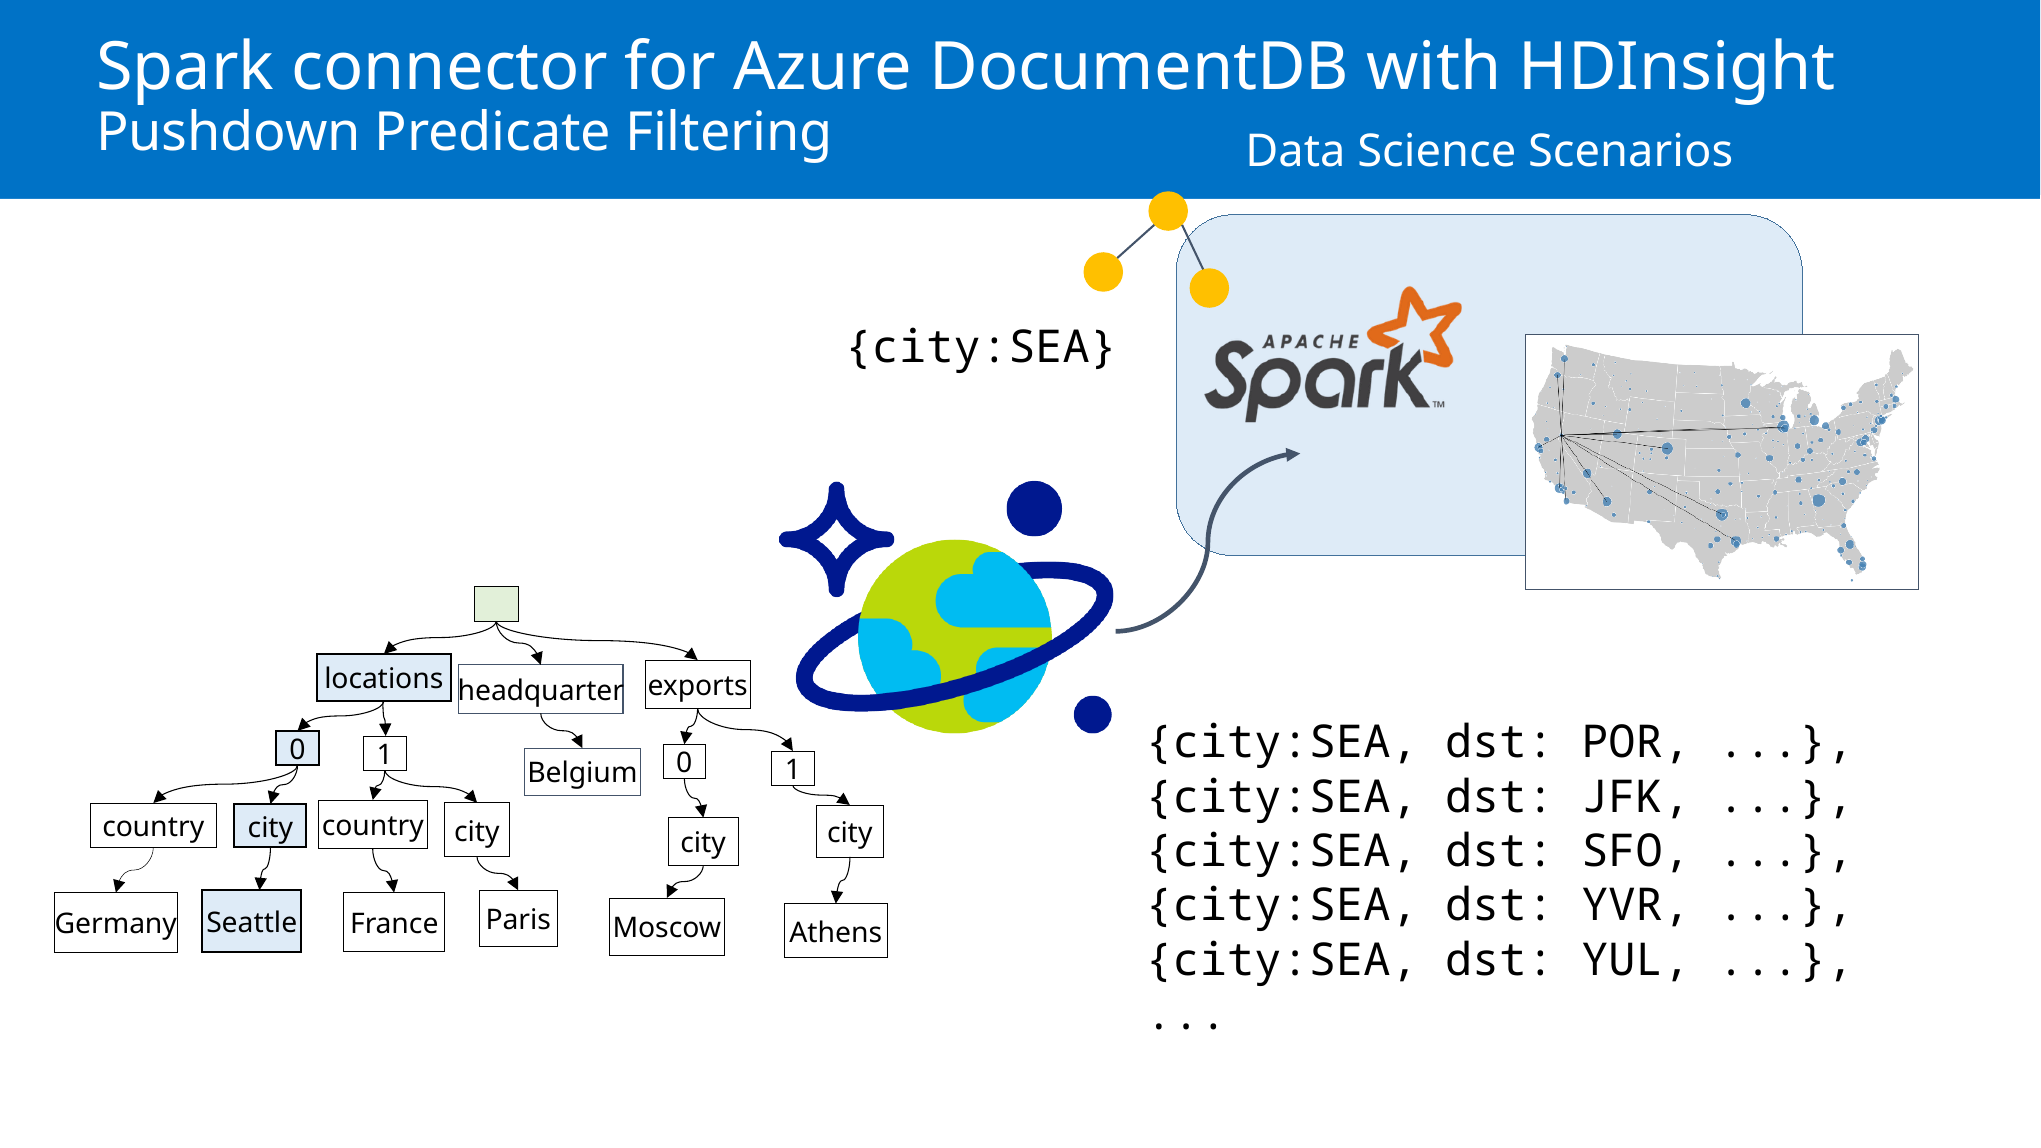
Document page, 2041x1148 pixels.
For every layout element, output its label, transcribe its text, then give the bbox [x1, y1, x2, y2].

text_box {city:SEA, dst: POR, ...}, {city:SEA, dst: JFK, ...}, {city:SEA, dst: SFO, ...}, {city:SEA, dst: YVR, ...}, {city:SEA, dst: YUL, ...}, ... [1135, 705, 1892, 1046]
text_box Data Science Scenarios [1235, 113, 1744, 184]
text_box {city:SEA} [834, 309, 1155, 379]
picture [1202, 285, 1462, 424]
title Spark connector for Azure DocumentDB with HDInsight Pushdown Predicate Filtering [88, 0, 2041, 196]
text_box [48, 586, 891, 959]
picture [1525, 334, 1919, 590]
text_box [1083, 191, 1230, 309]
picture [778, 443, 1114, 779]
text_box [1176, 214, 1803, 556]
text_box [1115, 448, 1301, 632]
